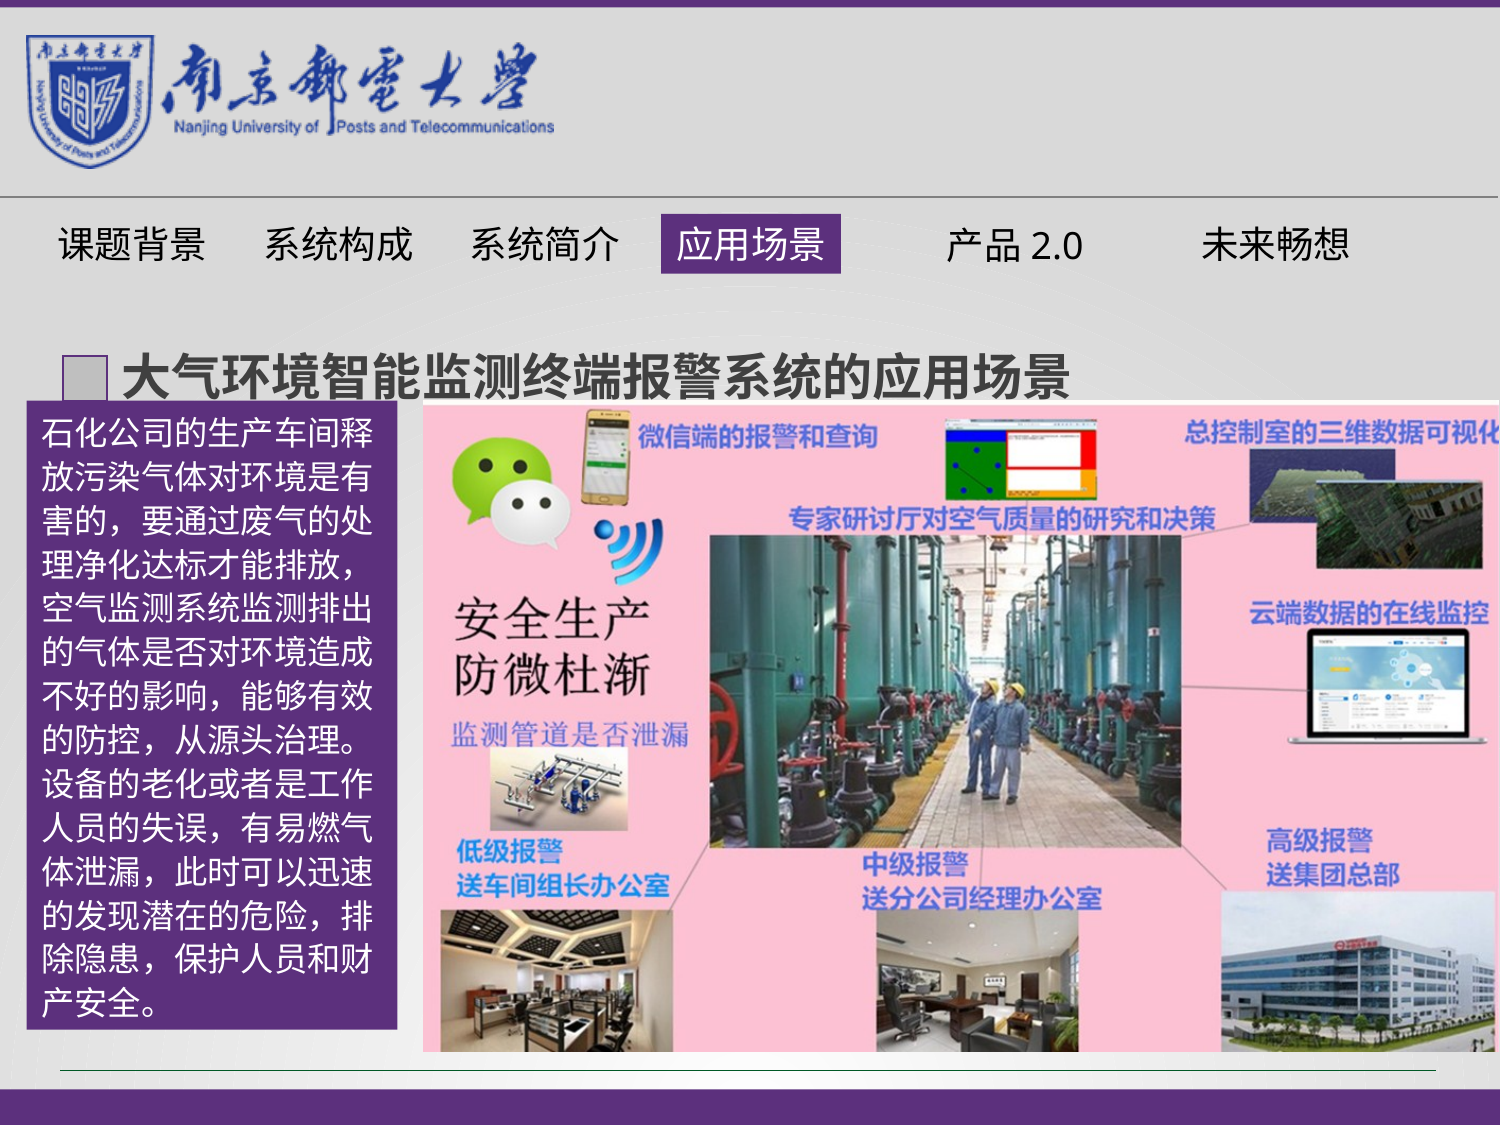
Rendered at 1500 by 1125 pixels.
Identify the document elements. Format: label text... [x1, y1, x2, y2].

text_box 系统简介 [454, 213, 635, 274]
text_box [62, 355, 108, 400]
picture [26, 35, 554, 169]
text_box [0, 1088, 1500, 1125]
text_box 未来畅想 [1186, 213, 1367, 274]
picture [423, 400, 1499, 1052]
text_box 课题背景 [42, 213, 223, 274]
text_box 大气环境智能监测终端报警系统的应用场景 [107, 337, 1126, 413]
text_box 系统构成 [248, 213, 429, 274]
text_box [0, 0, 1500, 8]
text_box 产品2.0 [931, 214, 1099, 275]
text_box 应用场景 [661, 213, 841, 274]
text_box 石化公司的生产车间释放污染气体对环境是有害的，要通过废气的处理净化达标才能排放，空气监测系统监测排出的气体是否对环境造成不好的影响，能够有效的防控，从源头治理。设备的老化或者是工作人员的失误，有易燃气体泄漏，此时可以迅速的发现潜在的危险，排除隐患，保护人员和财产安全。 [26, 400, 398, 1030]
